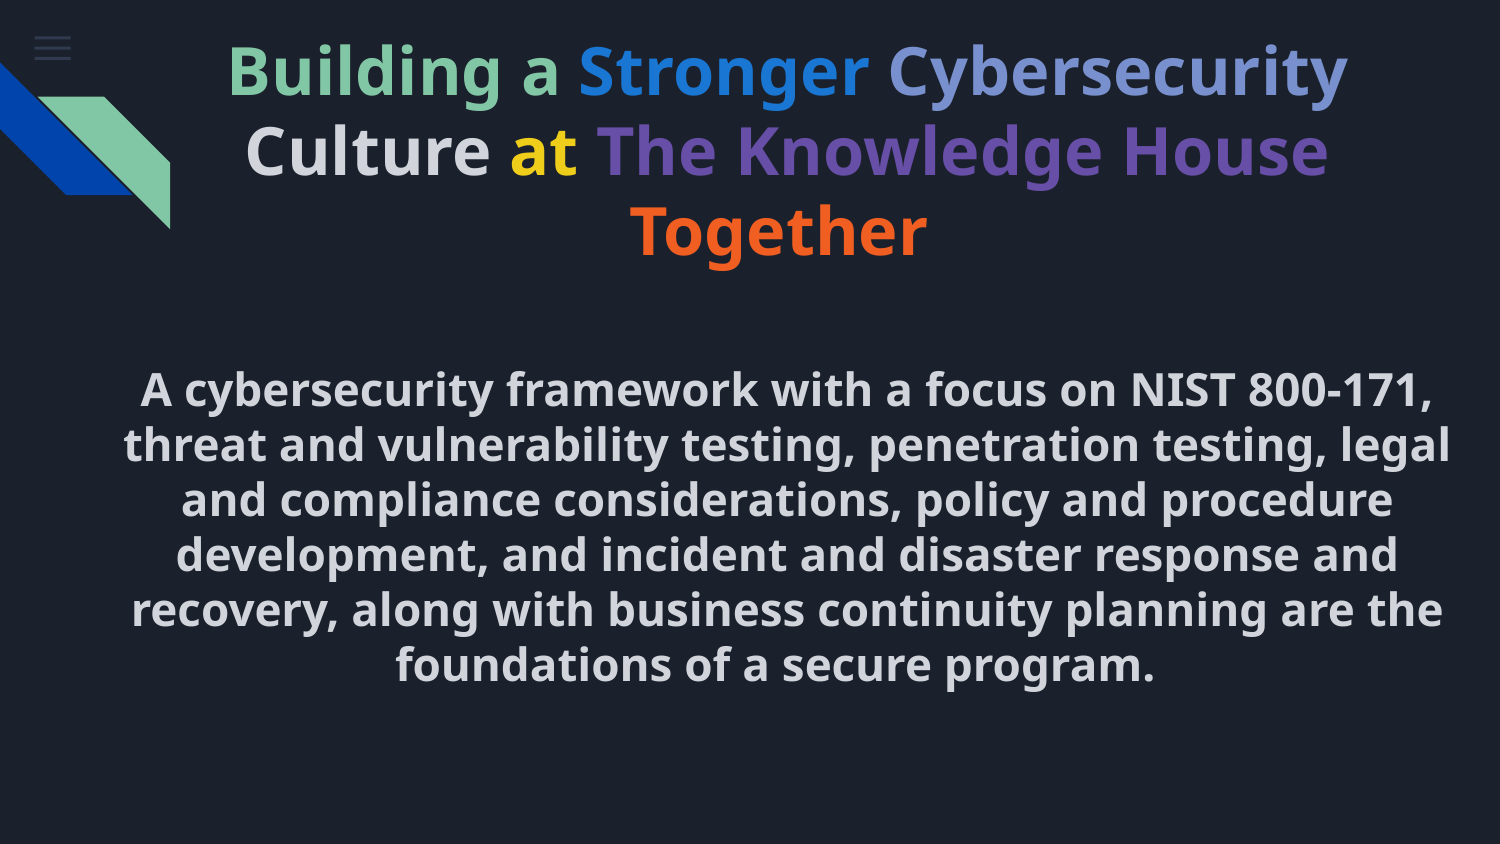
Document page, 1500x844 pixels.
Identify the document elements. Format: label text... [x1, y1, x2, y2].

text_box A cybersecurity framework with a focus on NIST 800-171, threat and vulnerability testing, penetration testing, legal and compliance considerations, policy and procedure development, and incident and disaster response and recovery, along with business continuity planning are the foundations of a secure program. [0, 345, 1500, 706]
title Building a Stronger Cybersecurity Culture at The Knowledge House Together [116, 14, 1459, 126]
